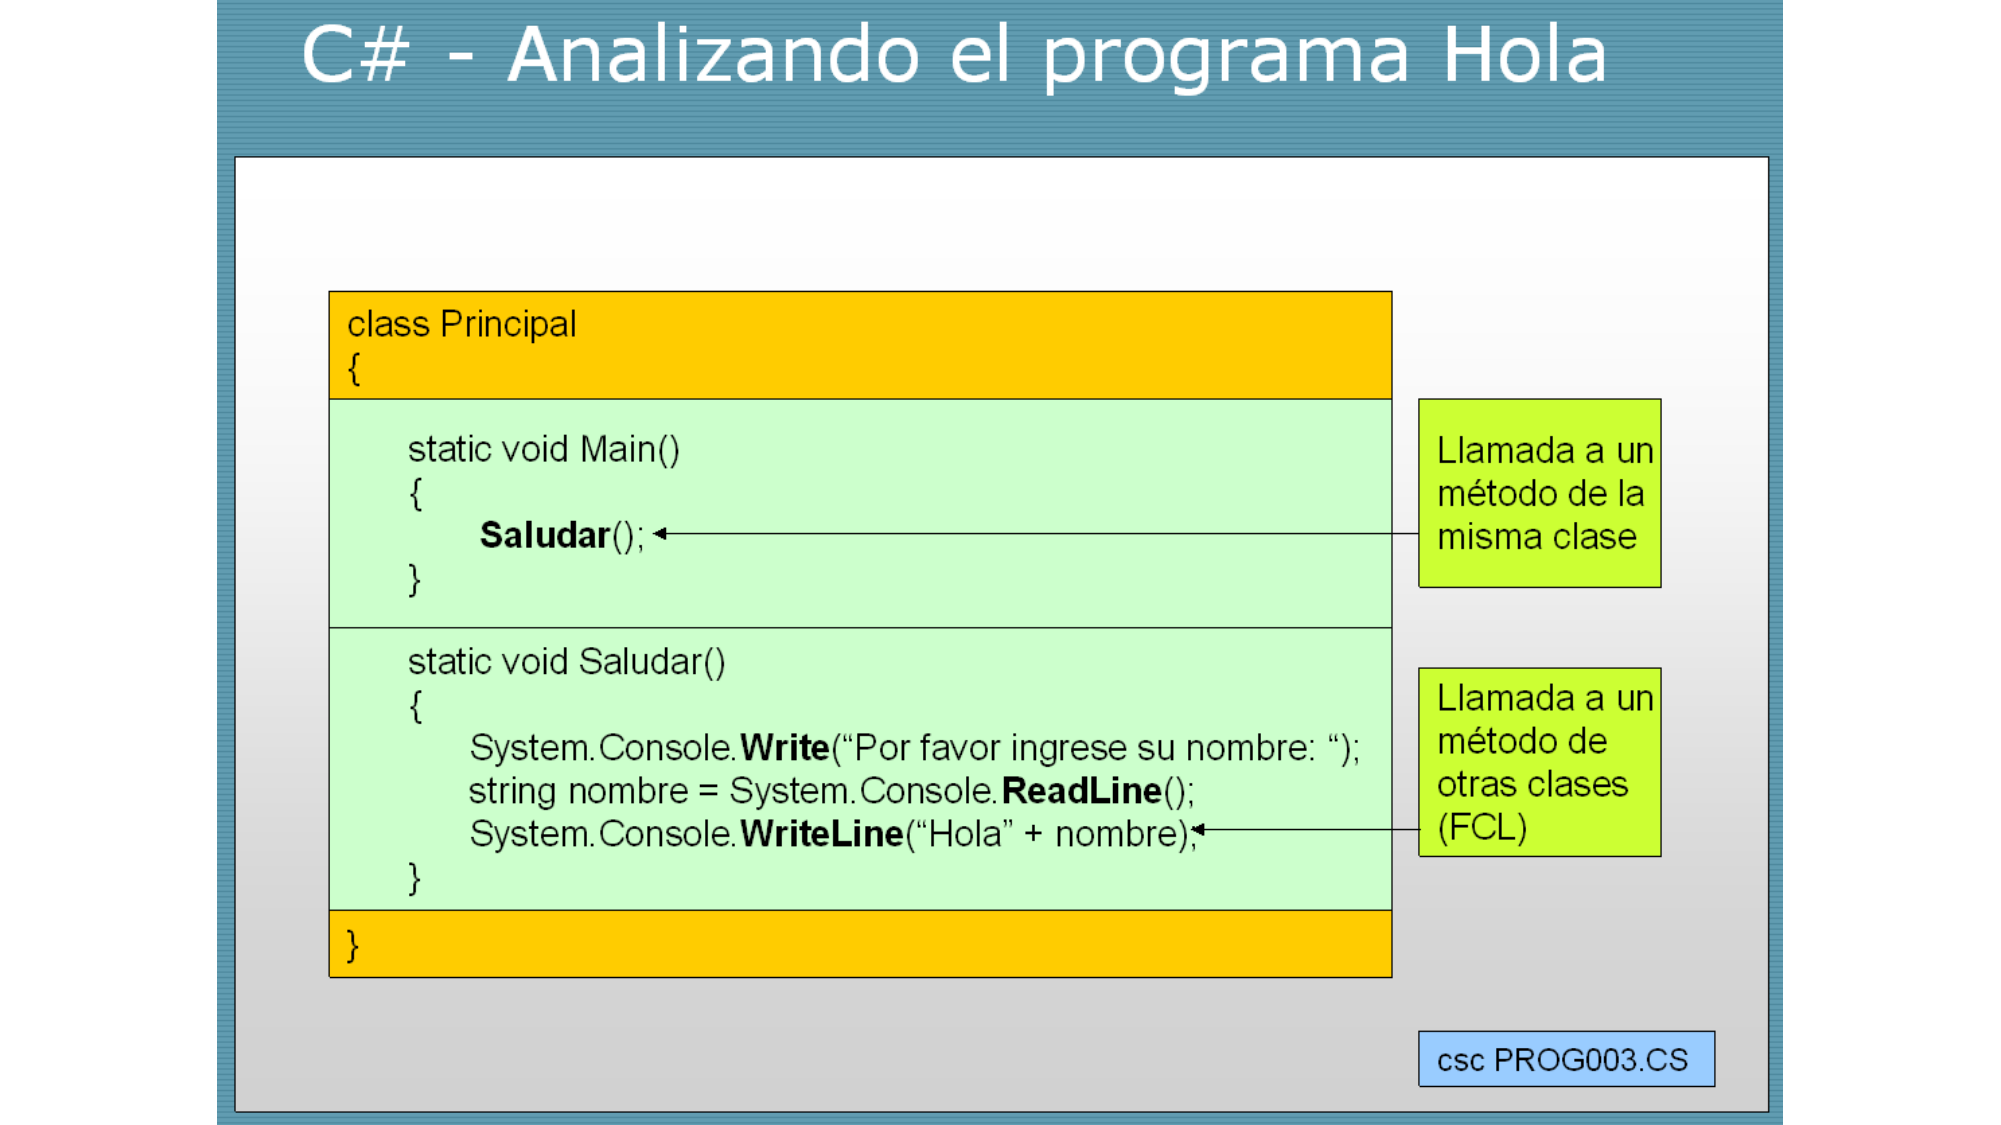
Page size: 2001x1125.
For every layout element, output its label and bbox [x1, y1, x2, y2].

picture [217, 0, 1783, 1125]
